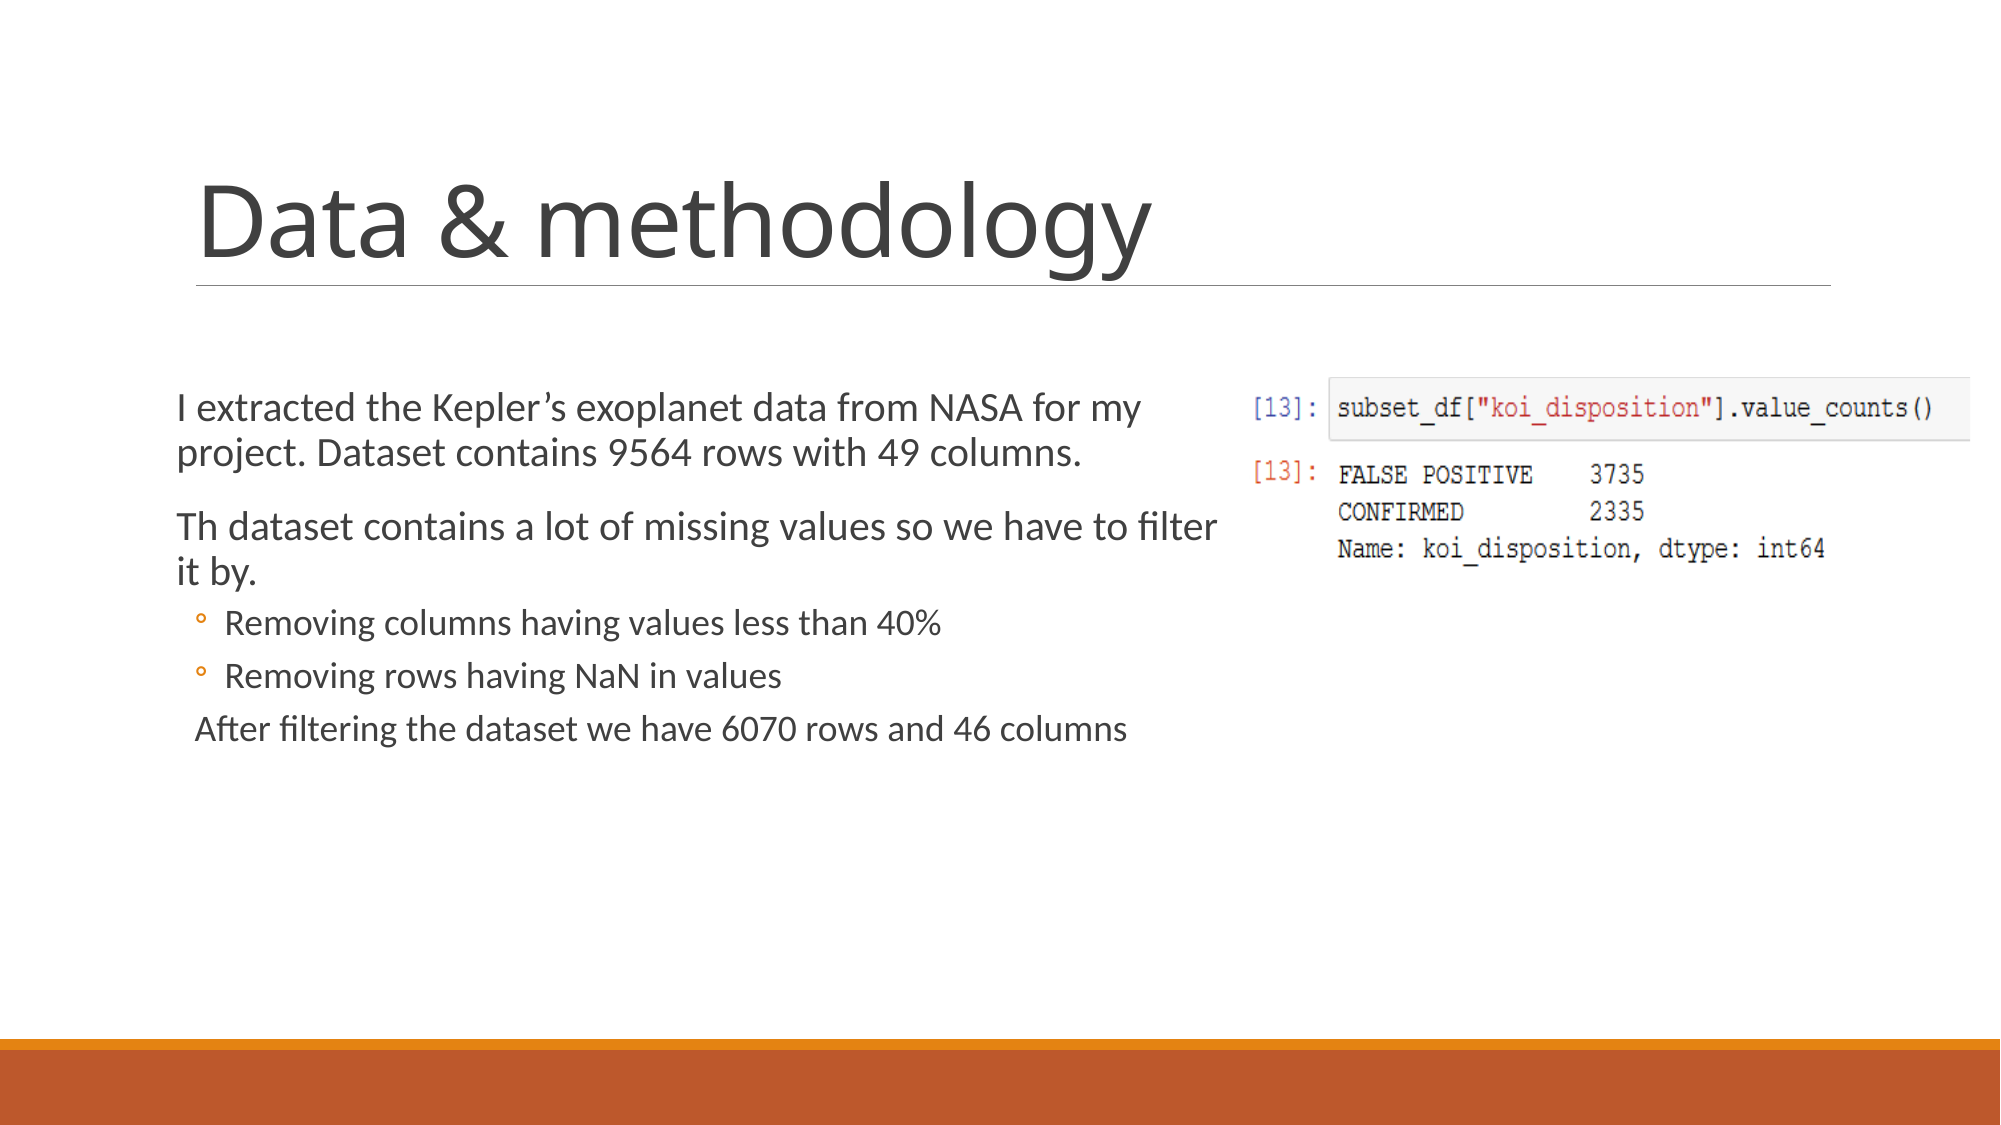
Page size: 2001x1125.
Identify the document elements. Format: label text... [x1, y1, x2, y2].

list I extracted the Kepler’s exoplanet data from NASA for my project. Dataset contains 9564 rows with 49 columns. Th dataset contains a lot of missing values so we have to filter it by. Removing columns having values less than 40% Removing rows having NaN in values After filtering the dataset we have 6070 rows and 46 columns [161, 377, 1250, 1010]
picture [1249, 376, 1971, 616]
title Data & methodology [180, 47, 1830, 285]
